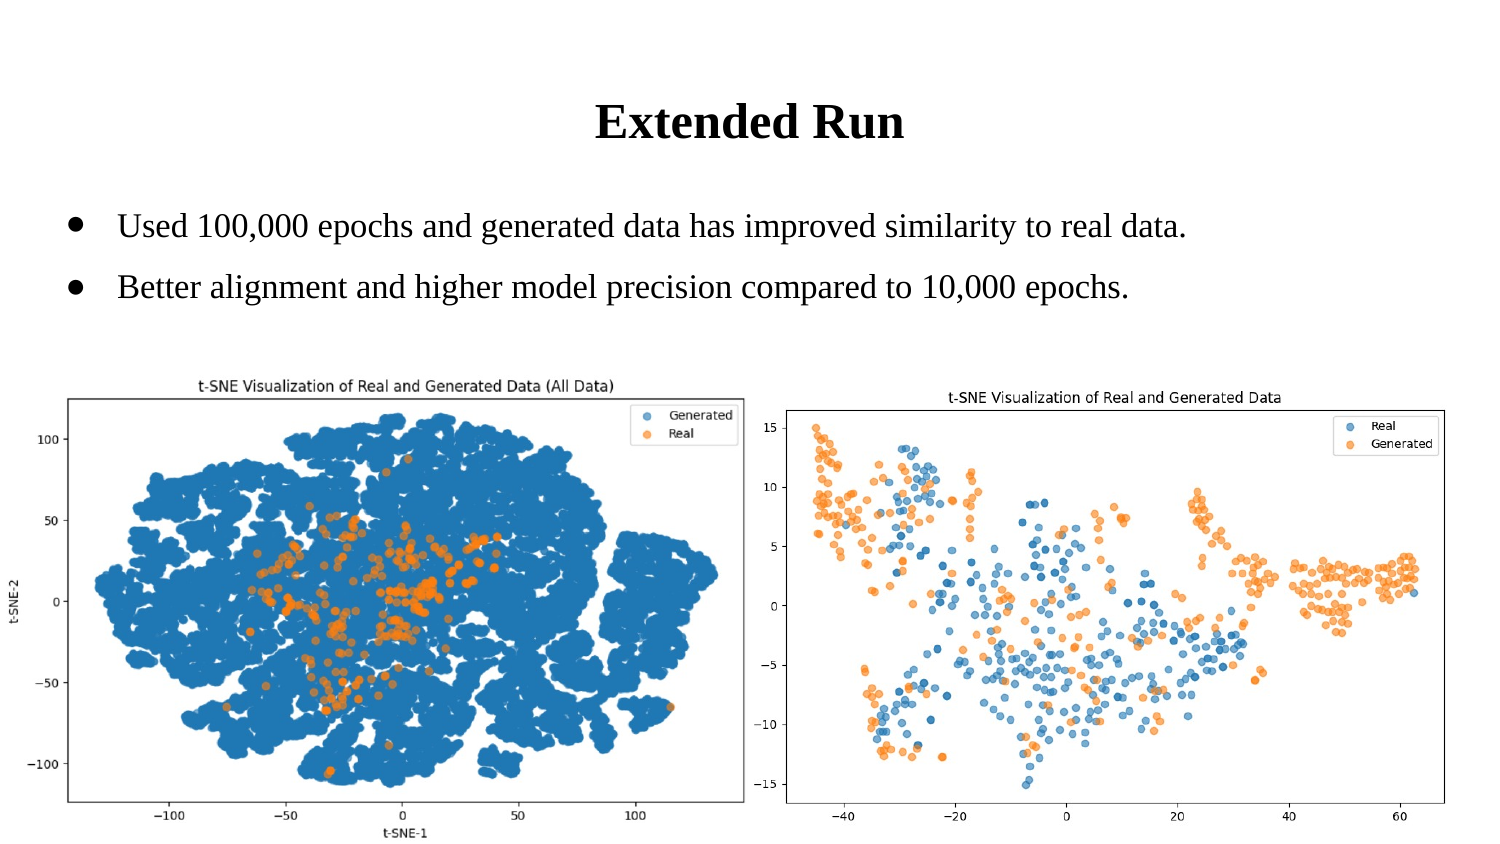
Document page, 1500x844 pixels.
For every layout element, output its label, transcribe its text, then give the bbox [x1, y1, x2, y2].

text_box Used 100,000 epochs and generated data has improved similarity to real data. Better alignment and higher model precision compared to 10,000 epochs. [33, 166, 1466, 323]
picture [0, 363, 1488, 844]
text_box Extended Run [51, 72, 1449, 166]
